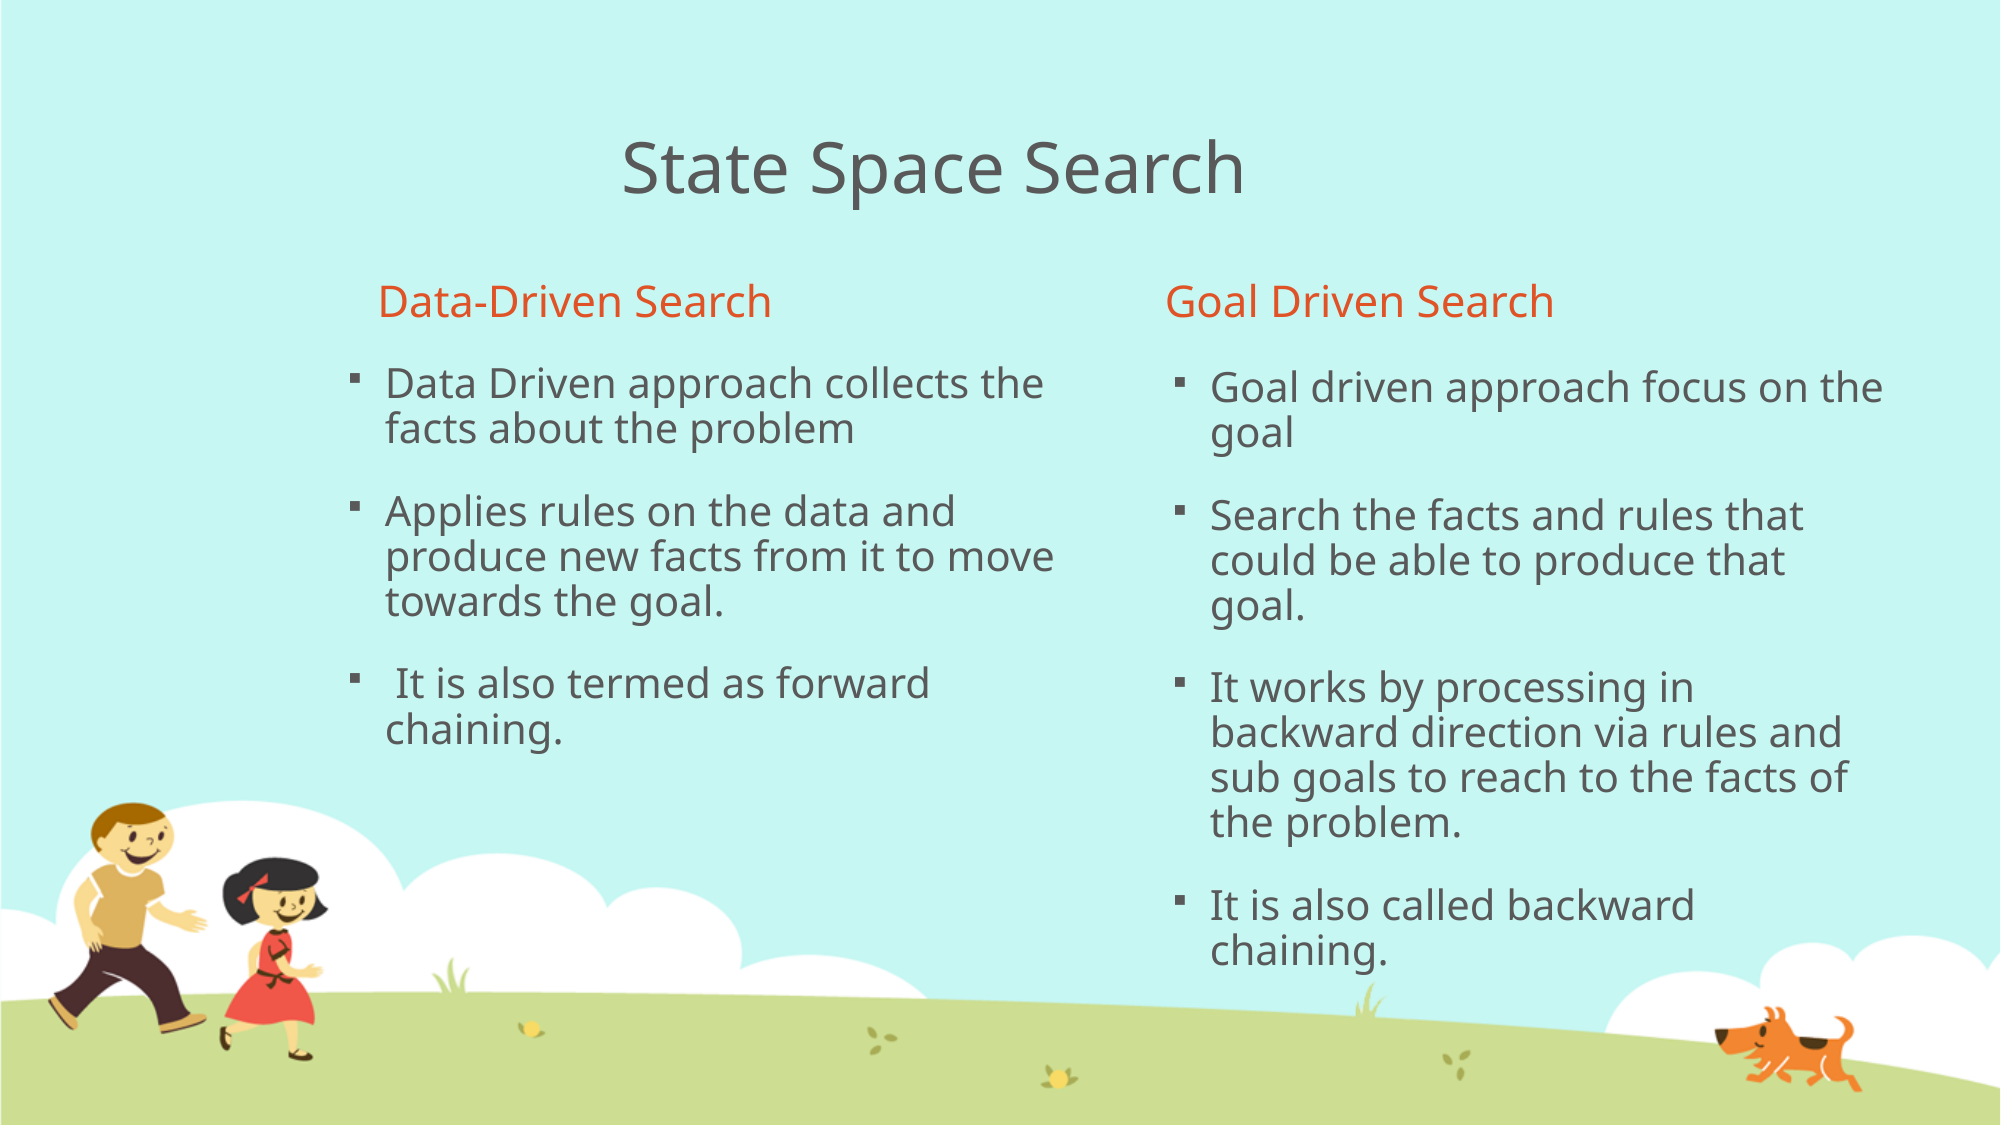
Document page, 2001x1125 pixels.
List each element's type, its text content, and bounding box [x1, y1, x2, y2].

list Goal Driven Search [1149, 262, 1900, 359]
title State Space Search [606, 85, 1413, 217]
list Data Driven approach collects the facts about the problem Applies rules on the data and produce new facts from it to move towards the goal. It is also termed as forward chaining. [324, 355, 1075, 903]
picture [0, 0, 2001, 1125]
list Goal driven approach focus on the goal Search the facts and rules that could be able to produce that goal. It works by processing in backward direction via rules and sub goals to reach to the facts of the problem. It is also called backward chaining. [1149, 359, 1900, 907]
list Data-Driven Search [362, 262, 1113, 398]
